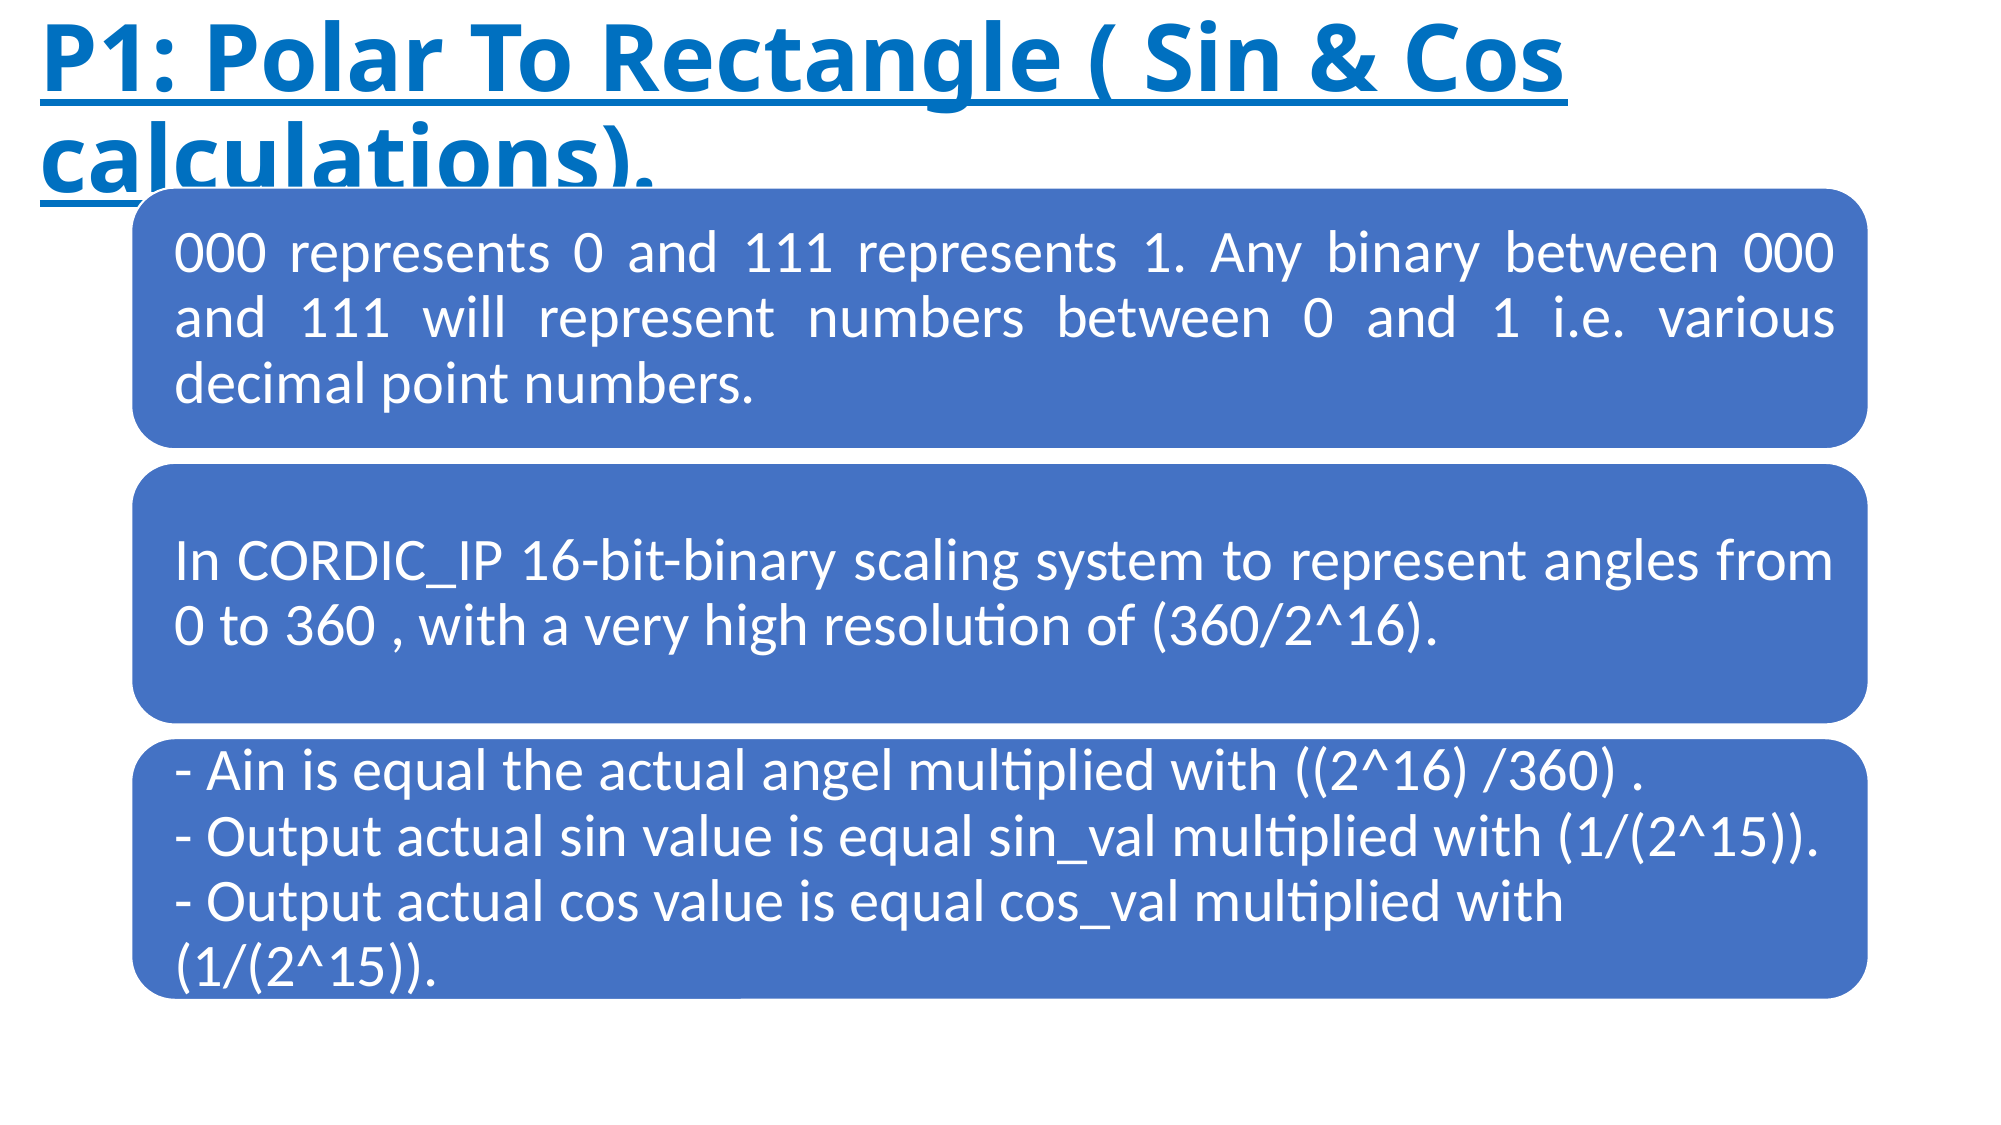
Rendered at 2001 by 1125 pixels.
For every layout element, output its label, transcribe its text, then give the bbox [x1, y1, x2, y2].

title P1: Polar To Rectangle ( Sin & Cos calculations). [24, 3, 1975, 221]
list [131, 174, 1869, 1013]
